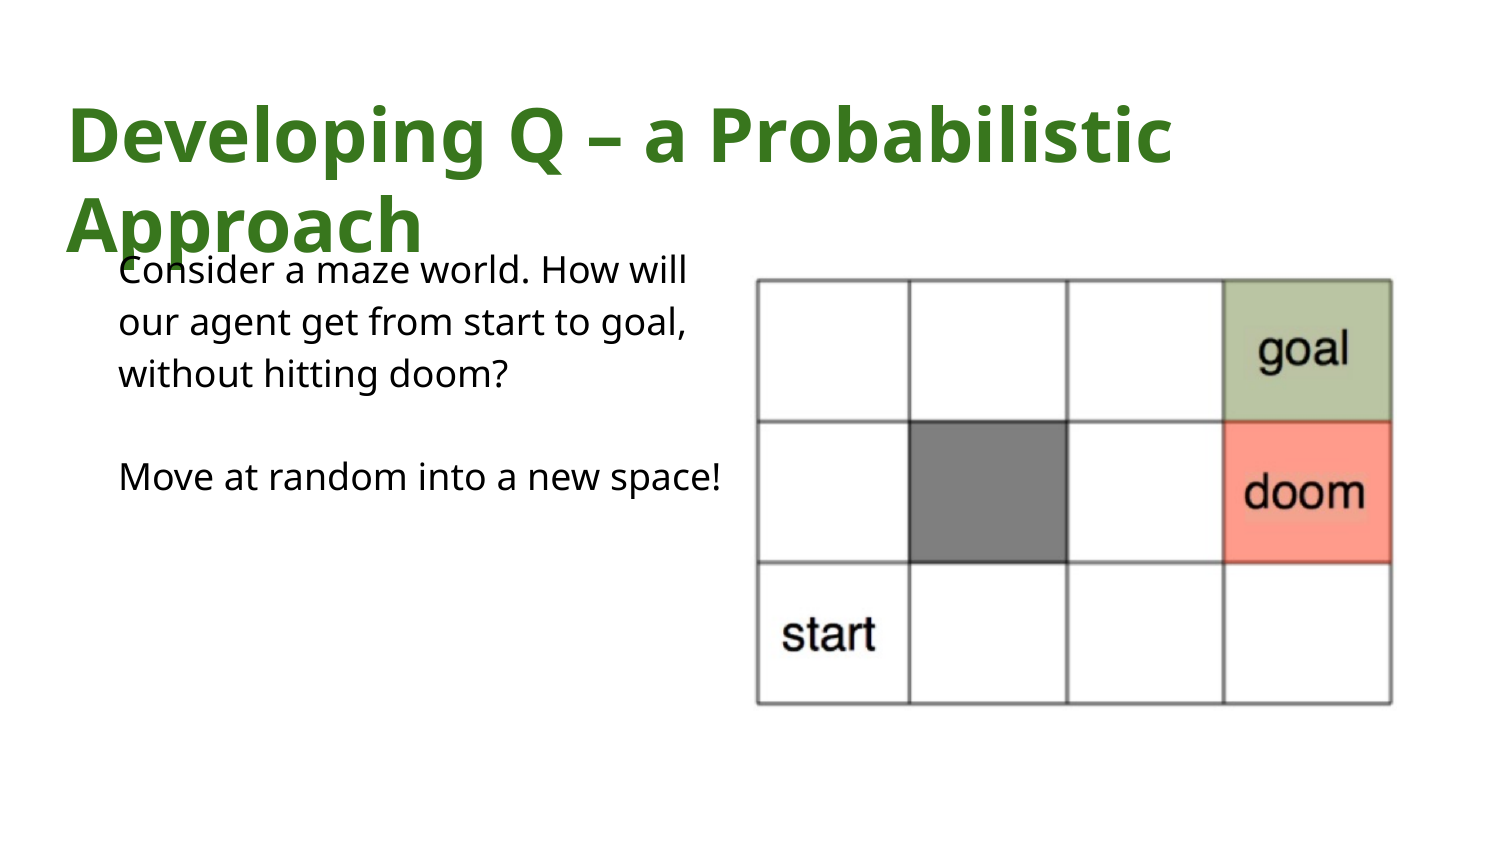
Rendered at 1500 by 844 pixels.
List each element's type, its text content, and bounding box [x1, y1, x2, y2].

list Consider a maze world. How will our agent get from start to goal, without hitting doom? Move at random into a new space! [103, 224, 750, 760]
picture [749, 272, 1398, 713]
title Developing Q – a Probabilistic Approach [51, 72, 1449, 167]
